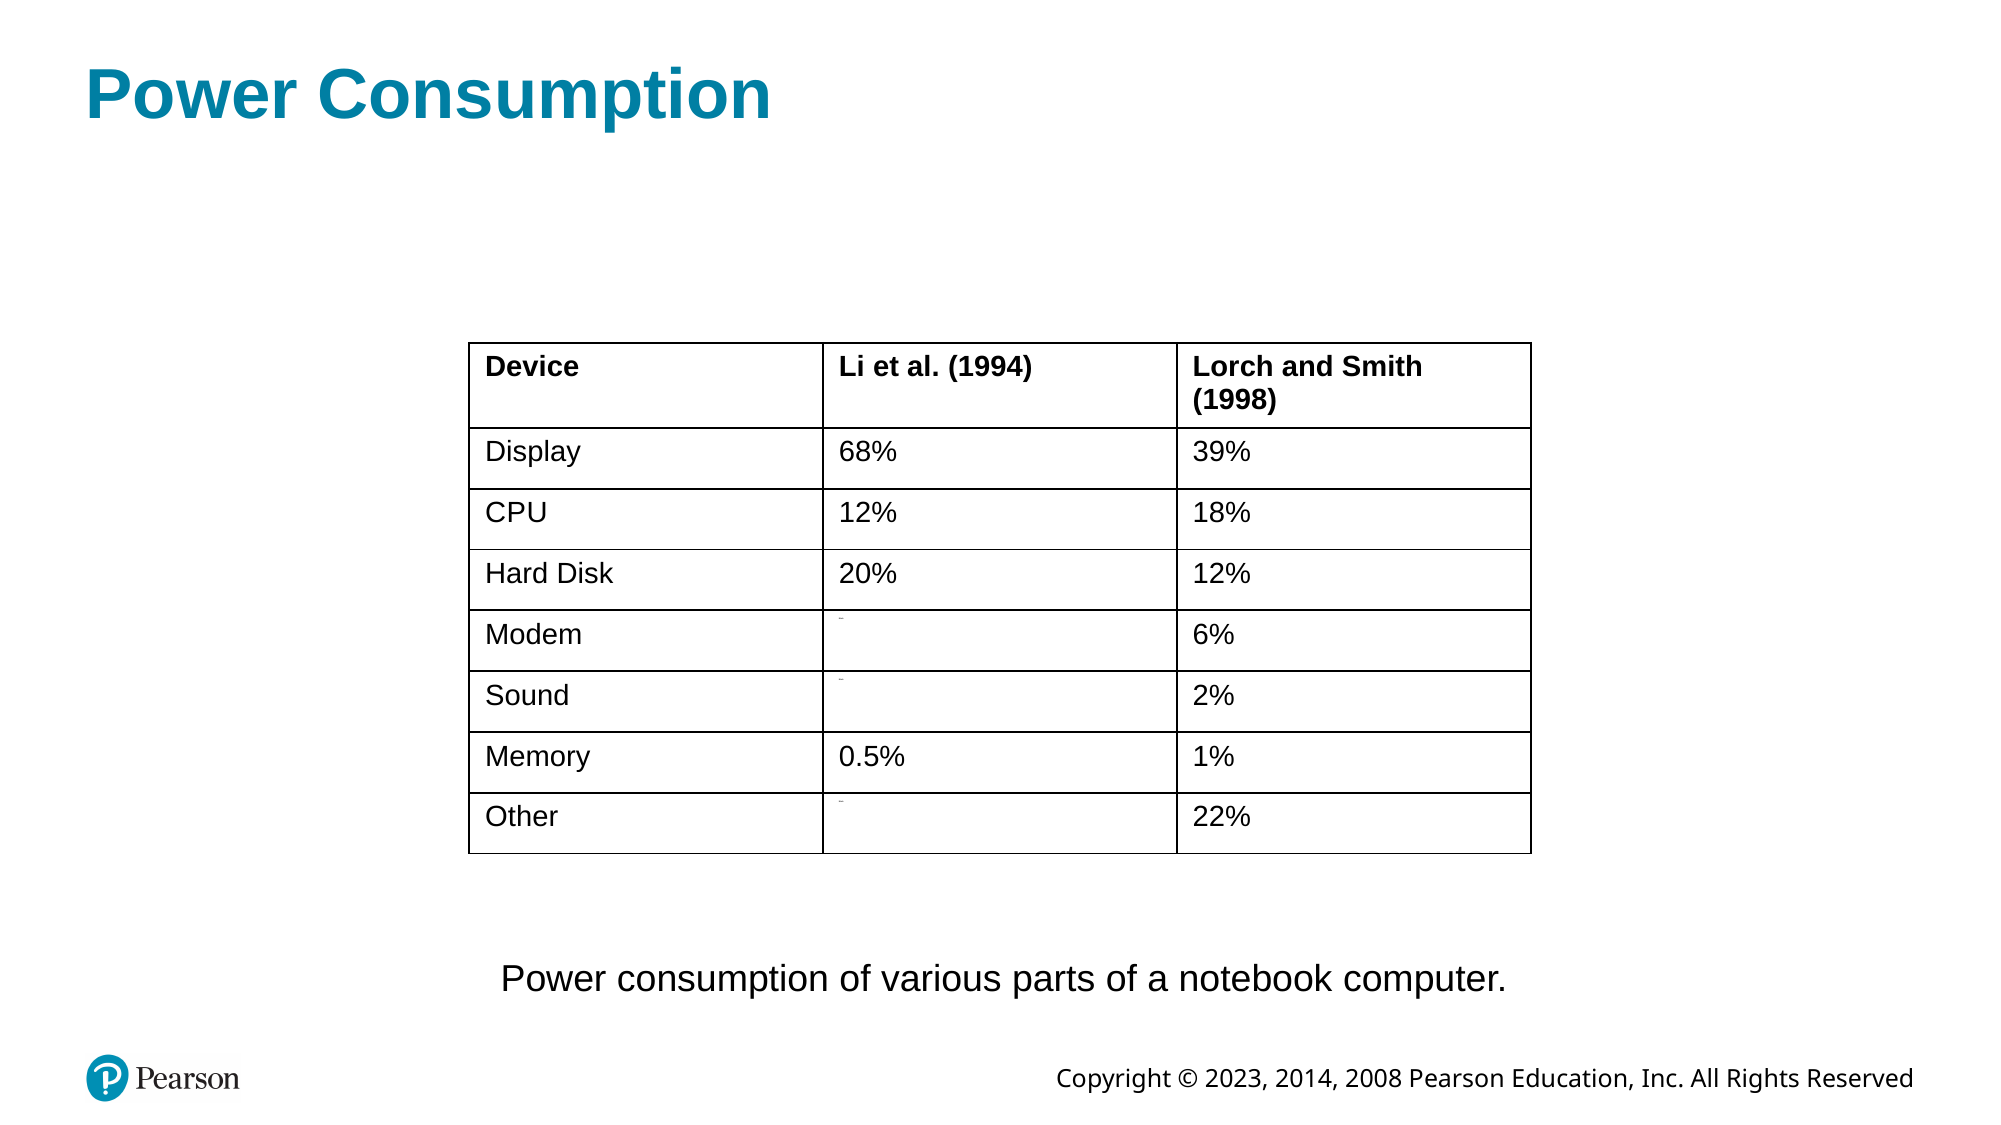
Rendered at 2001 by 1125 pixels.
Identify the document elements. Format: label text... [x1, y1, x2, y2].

table_cell 39% [1178, 429, 1530, 488]
picture [85, 1053, 241, 1103]
table_cell 18% [1178, 490, 1530, 549]
table_cell 1% [1520, 733, 1530, 792]
table_cell 12% [824, 490, 1176, 549]
title Power Consumption [85, 0, 1916, 187]
table_cell Blank [824, 611, 1176, 654]
table_header Device [470, 344, 822, 427]
table_cell Other [470, 794, 500, 853]
table_cell 20% [824, 550, 1176, 609]
table_cell C P U [470, 490, 822, 549]
table_header Li et al. (1994) [824, 344, 1176, 427]
table_header Lorch and Smith (1998) [1178, 344, 1530, 427]
table_cell 68% [824, 429, 1176, 488]
list Power consumption of various parts of a notebook computer. [500, 654, 1520, 1125]
table_cell Memory [470, 733, 500, 792]
table_cell 6% [1178, 611, 1530, 670]
table_cell 2% [1520, 672, 1530, 731]
table_cell Sound [470, 672, 500, 731]
table_cell 22% [1520, 794, 1530, 853]
table_cell Hard Disk [470, 550, 822, 609]
table_cell 12% [1178, 550, 1530, 609]
table_cell Modem [470, 611, 822, 670]
table_cell Display [470, 429, 822, 488]
